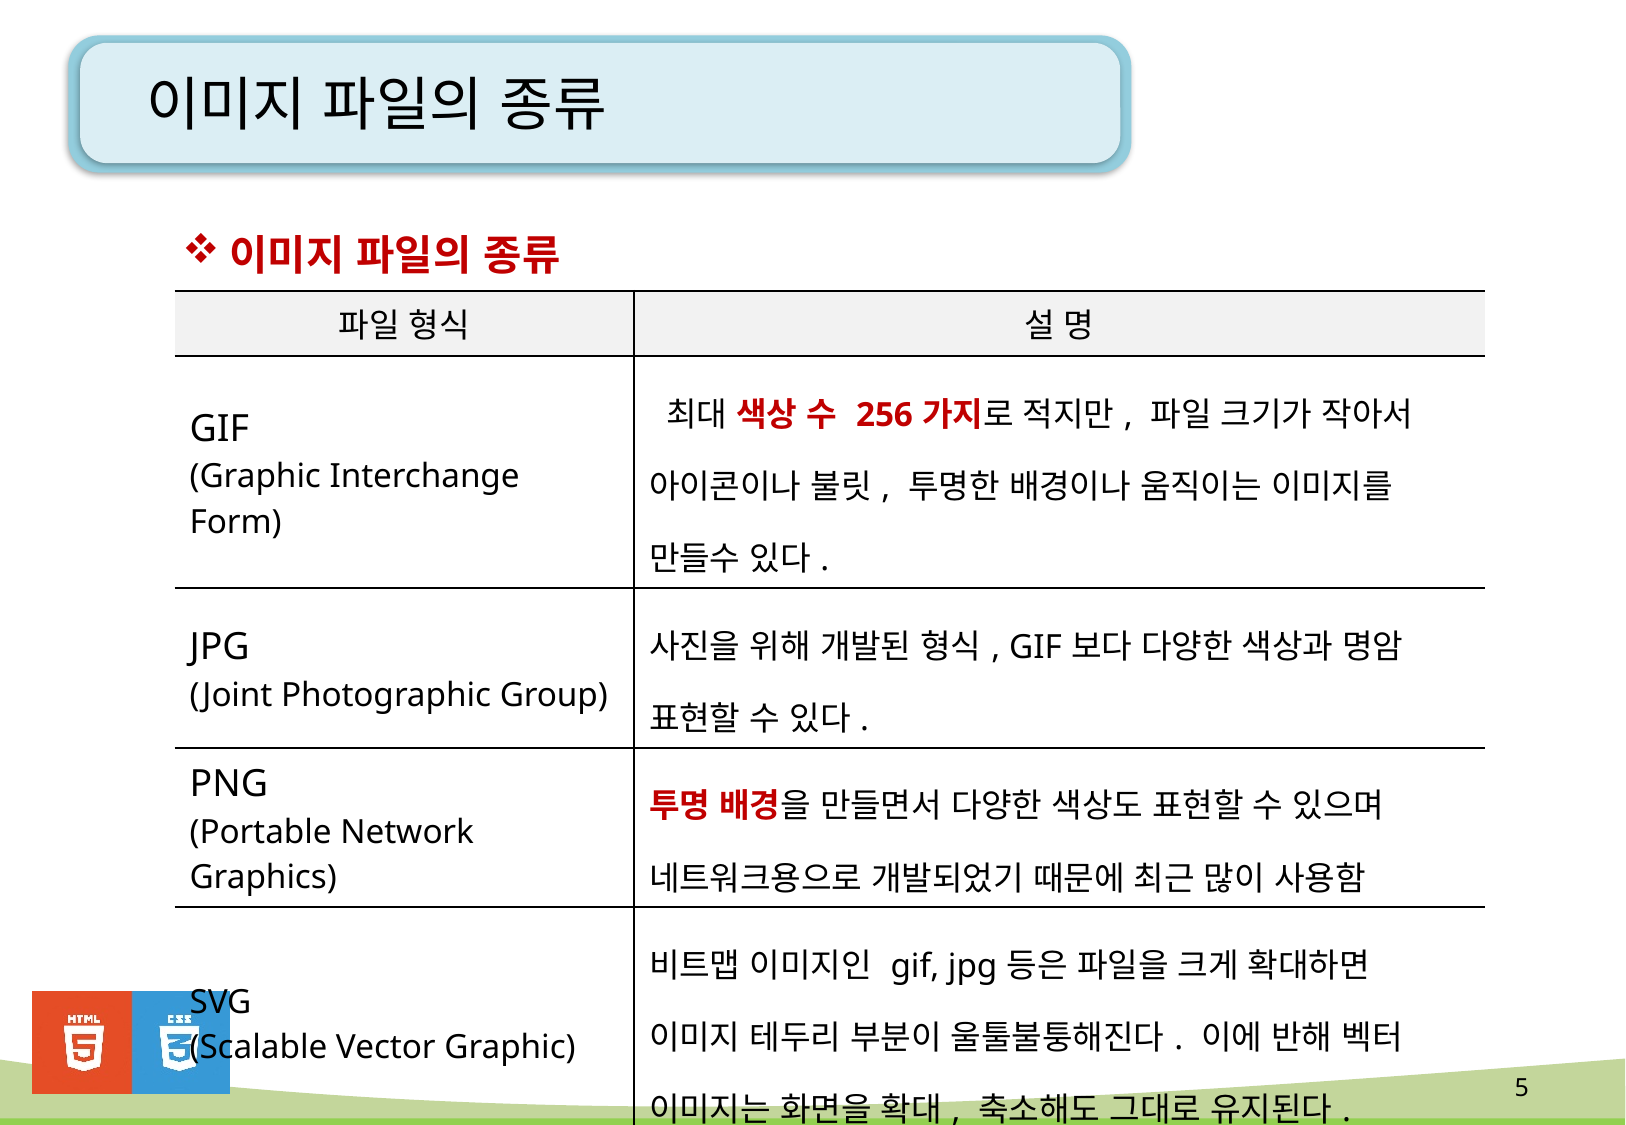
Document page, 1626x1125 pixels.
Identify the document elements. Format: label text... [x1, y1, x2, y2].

table_cell 최대 색상 수 256가지로 적지만, 파일 크기가 작아서 아이콘이나 불릿, 투명한 배경이나 움직이는 이미지를 만들수 있다. [635, 357, 1485, 587]
table_cell PNG (Portable Network Graphics) [175, 749, 633, 906]
table_cell 투명 배경을 만들면서 다양한 색상도 표현할 수 있으며 네트워크용으로 개발되었기 때문에 최근 많이 사용함 [635, 749, 1485, 906]
title 이미지 파일의 종류 [68, 32, 1121, 173]
table_cell 비트맵 이미지인 gif, jpg등은 파일을 크게 확대하면 이미지 테두리 부분이 울툴불퉁해진다. 이에 반해 벡터 이미지는 화면을 확대, 축소해도 그대로 유지된다. [635, 908, 1485, 1125]
table_cell JPG (Joint Photographic Group) [175, 589, 633, 747]
text_box 이미지 파일의 종류 [167, 196, 730, 286]
table_cell SVG (Scalable Vector Graphic) [175, 908, 633, 1125]
table_cell GIF (Graphic Interchange Form) [175, 357, 633, 587]
picture [32, 991, 175, 1094]
table_cell 사진을 위해 개발된 형식, GIF보다 다양한 색상과 명암 표현할 수 있다. [635, 589, 1485, 747]
table_header 파일 형식 [175, 292, 633, 355]
table_header 설 명 [635, 292, 1485, 355]
slide_number 5 [1485, 1058, 1544, 1119]
